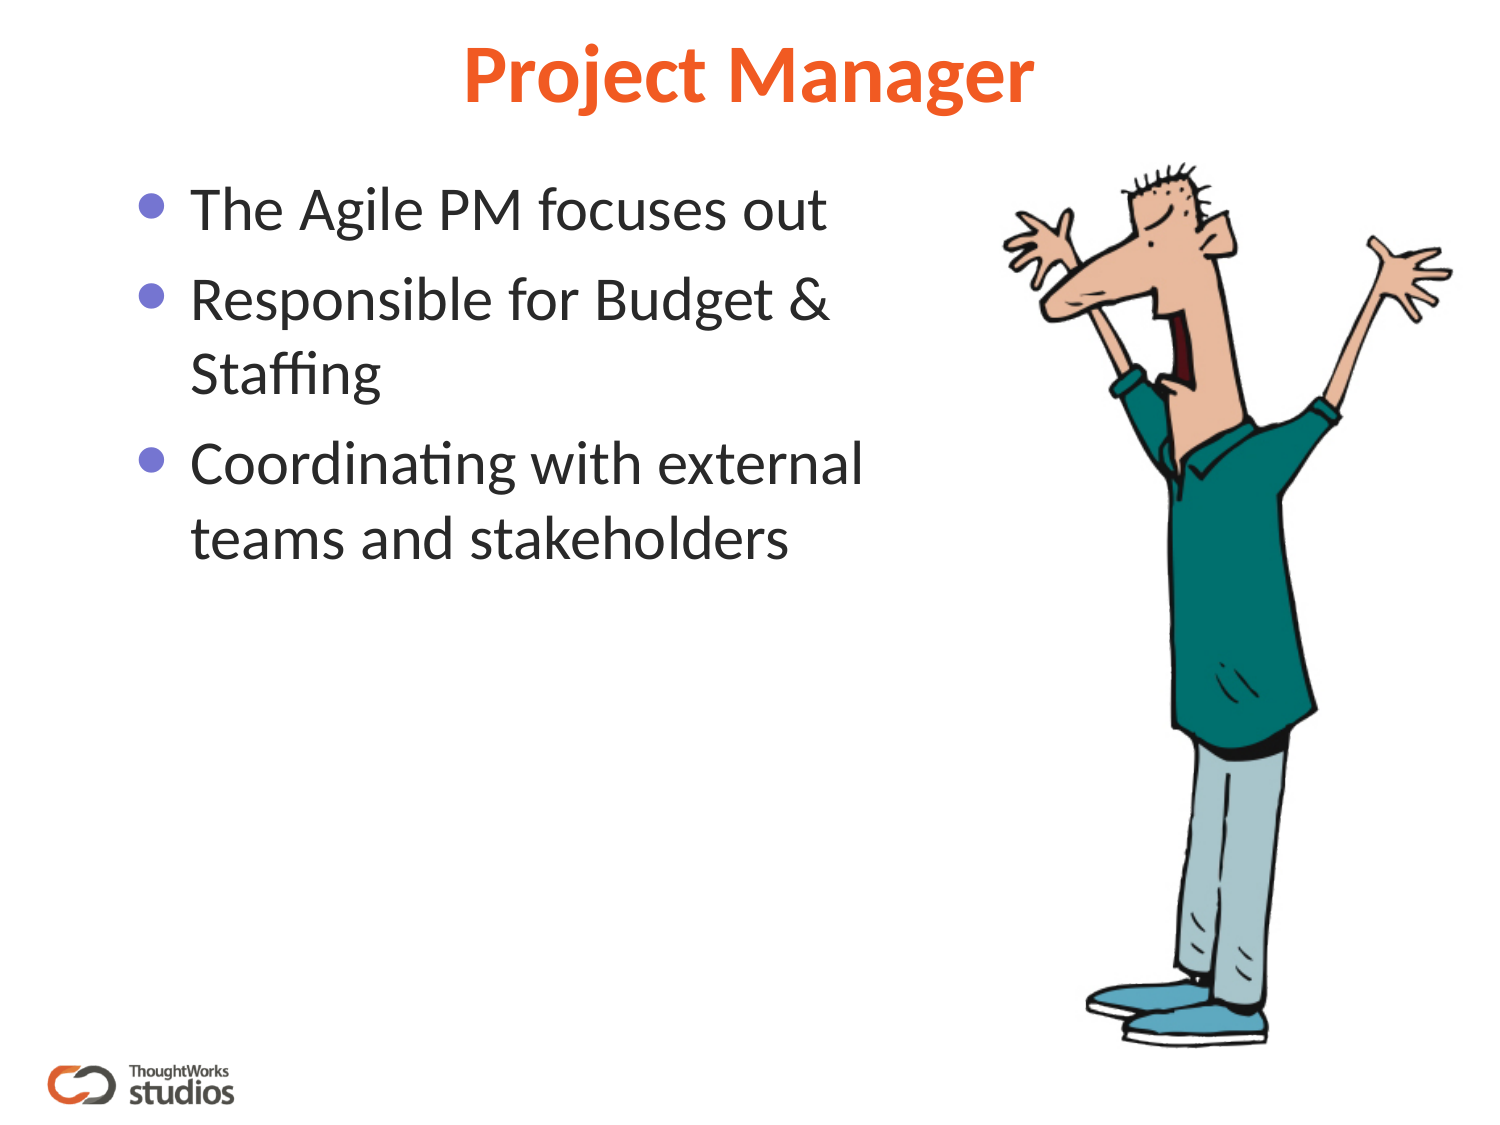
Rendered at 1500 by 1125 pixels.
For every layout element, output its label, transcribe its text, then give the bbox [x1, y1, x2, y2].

title Project Manager [60, 0, 1440, 138]
text_box The Agile PM focuses out Responsible for Budget & Staffing Coordinating with external teams and stakeholders [130, 163, 996, 1022]
picture [46, 1063, 235, 1105]
picture [999, 162, 1464, 1051]
